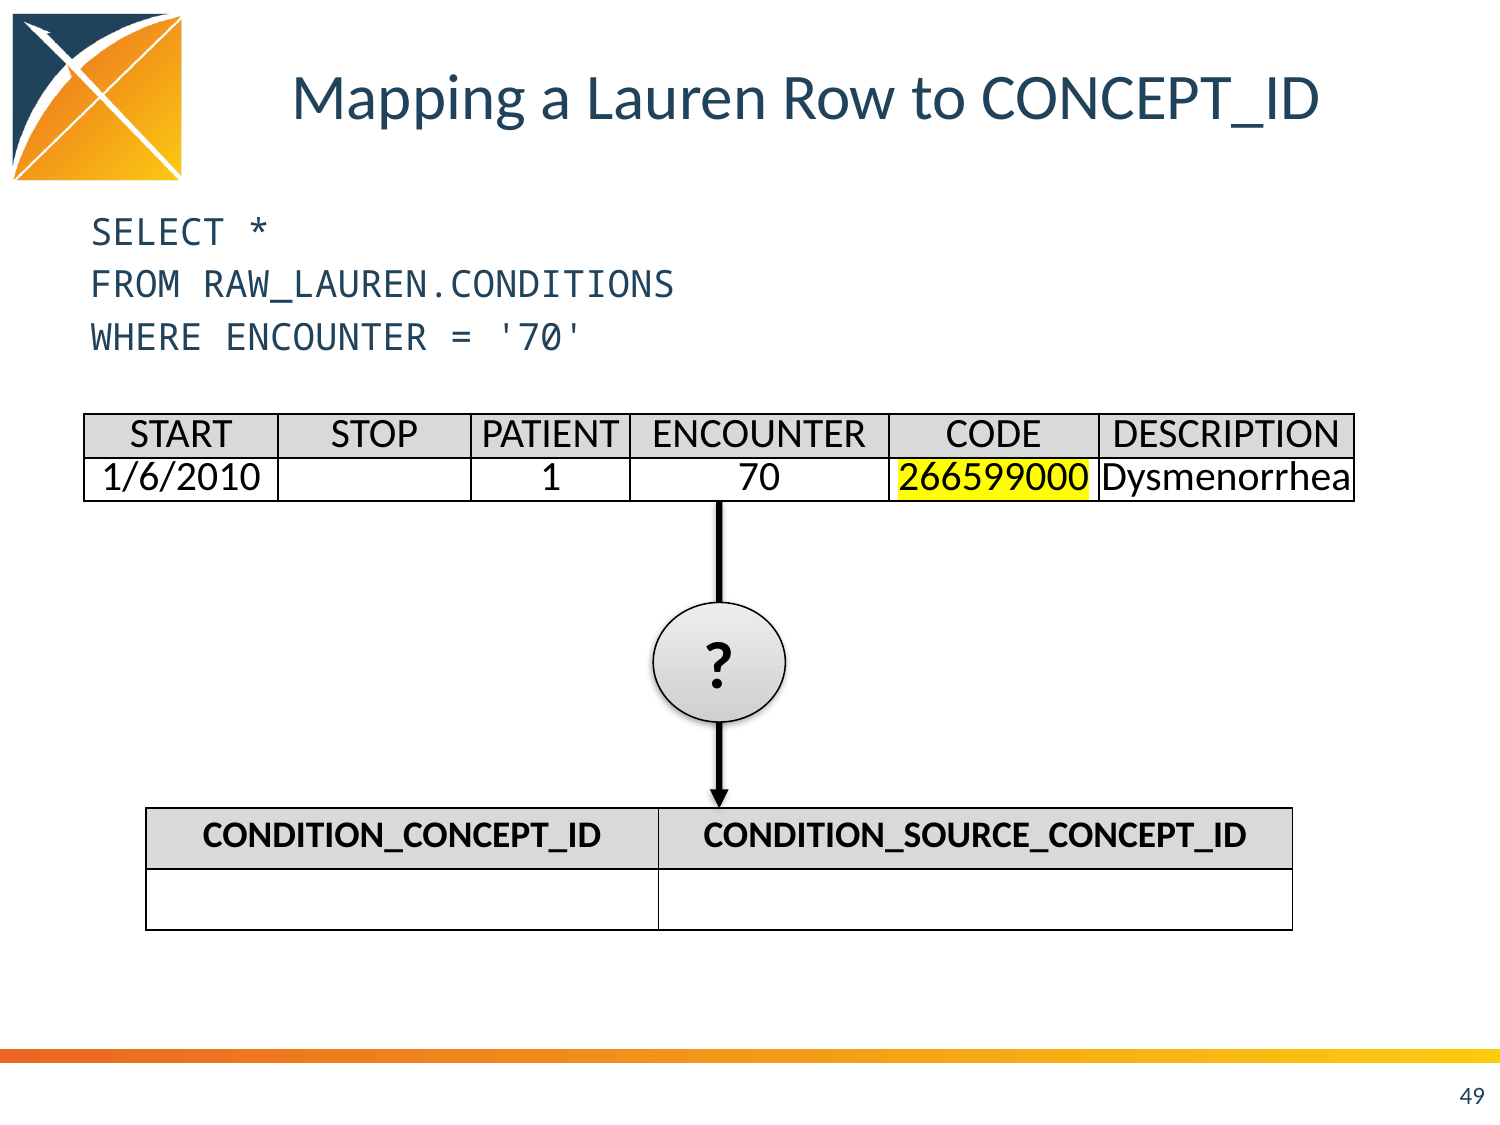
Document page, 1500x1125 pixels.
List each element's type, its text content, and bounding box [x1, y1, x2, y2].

table_cell 1/6/2010 [85, 459, 277, 500]
table_header ENCOUNTER [631, 415, 888, 457]
table_cell [147, 870, 658, 929]
table_cell 266599000 [890, 459, 1098, 500]
table_cell [659, 870, 1292, 929]
title Mapping a Lauren Row to CONCEPT_ID [187, 24, 1425, 163]
slide_number 49 [1149, 1065, 1500, 1125]
table_header CONDITION_CONCEPT_ID [147, 809, 658, 868]
list SELECT * FROM RAW_LAUREN.CONDITIONS WHERE ENCOUNTER = '70' [75, 200, 1425, 1005]
table_header START [85, 415, 277, 457]
table_header STOP [279, 415, 470, 457]
table_cell 70 [631, 459, 888, 500]
text_box ? [652, 601, 714, 723]
table_cell 1 [472, 459, 629, 500]
table_header CONDITION_SOURCE_CONCEPT_ID [659, 809, 1292, 868]
table_header DESCRIPTION [1100, 415, 1353, 457]
text_box ? [724, 601, 787, 723]
table_header PATIENT [472, 415, 629, 457]
table_header CODE [890, 415, 1098, 457]
picture [0, 0, 206, 200]
table_cell [279, 459, 470, 500]
table_cell Dysmenorrhea [1100, 459, 1353, 500]
